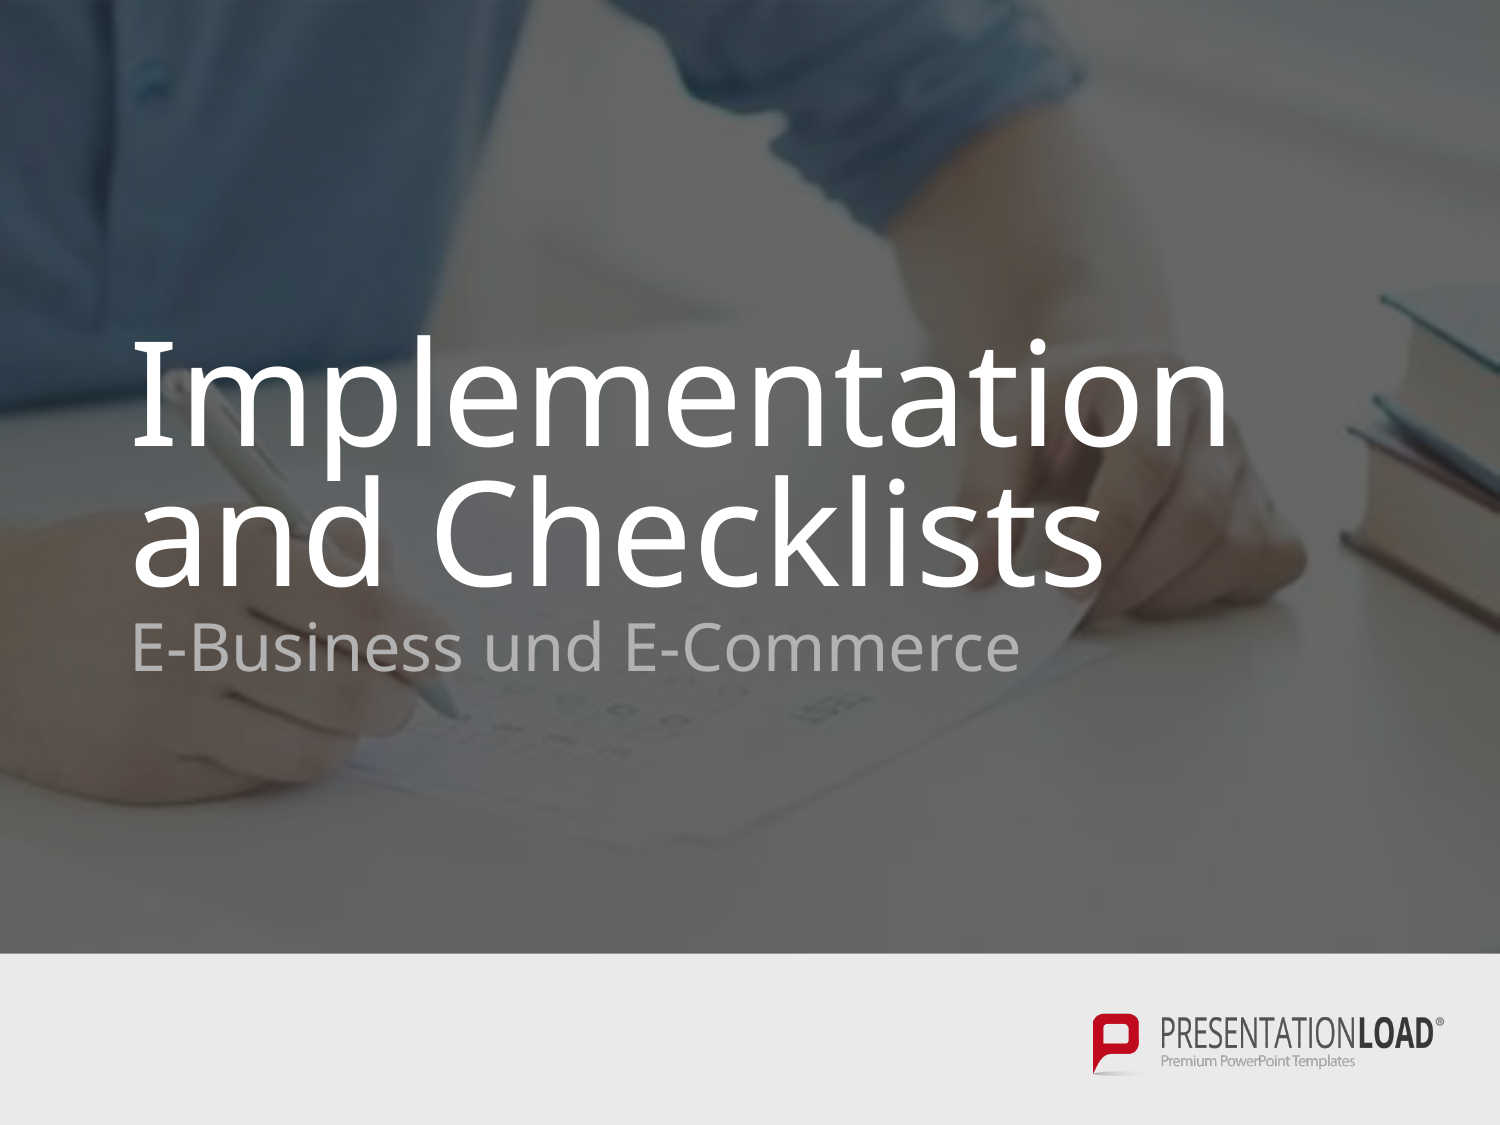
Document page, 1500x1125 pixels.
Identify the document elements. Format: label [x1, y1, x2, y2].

picture [0, 0, 1500, 954]
picture [1093, 1011, 1445, 1076]
